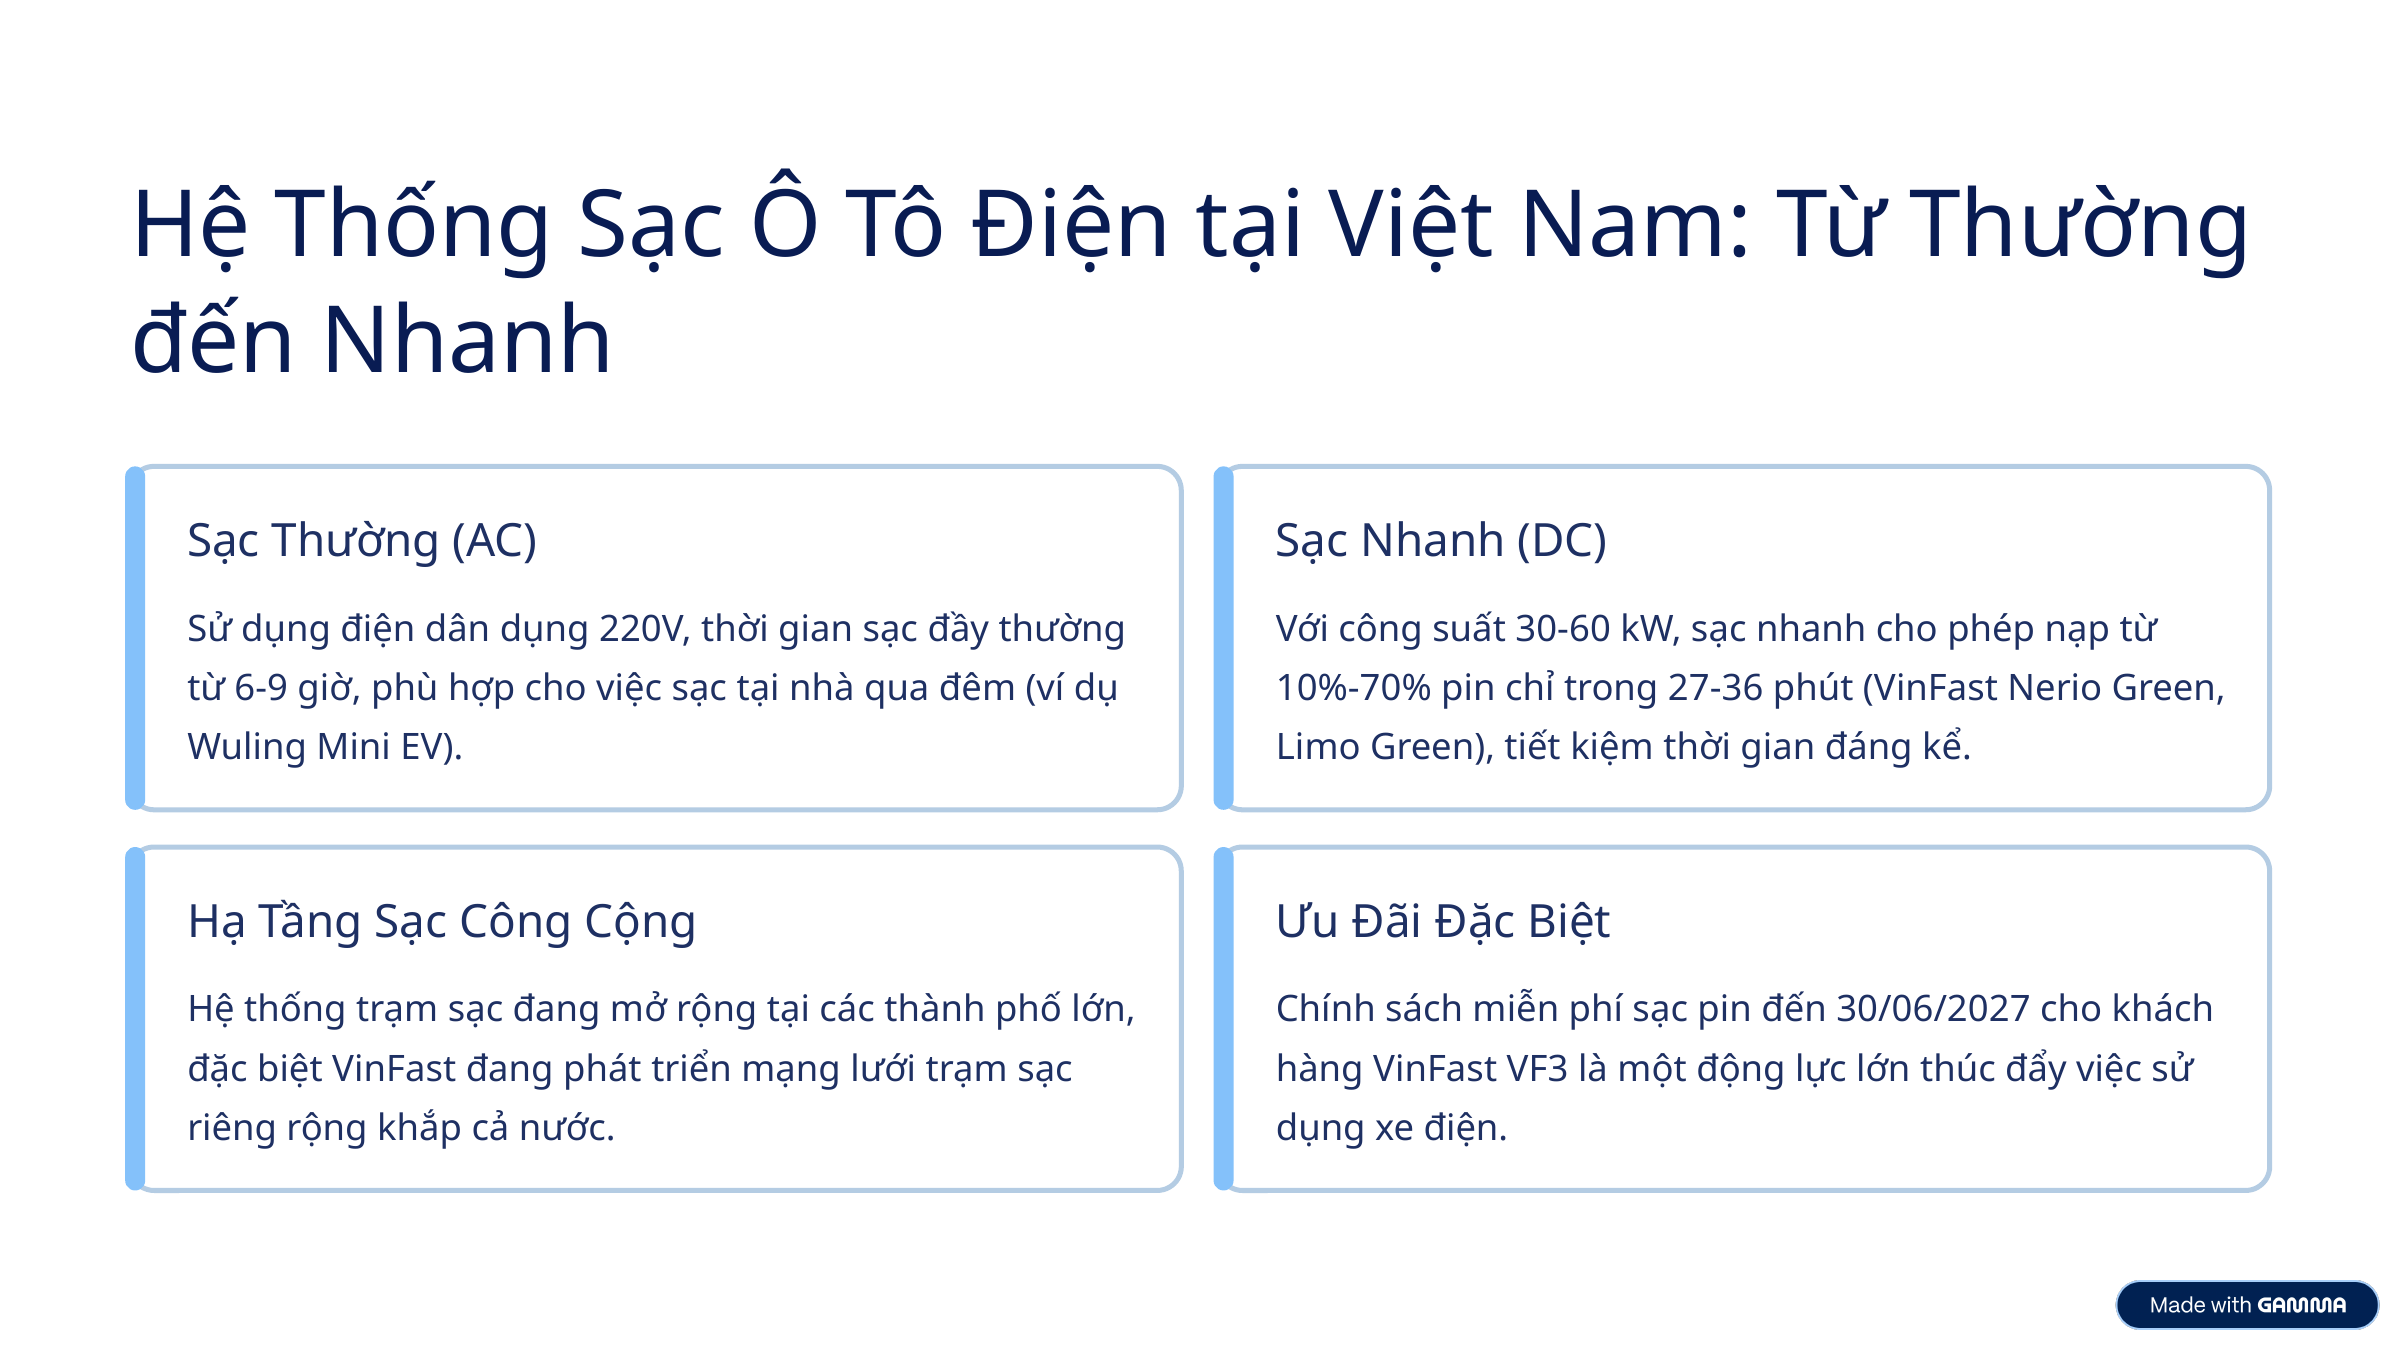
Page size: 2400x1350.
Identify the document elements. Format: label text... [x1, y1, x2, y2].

text_box [1213, 466, 1234, 810]
text_box Hạ Tầng Sạc Công Cộng [187, 889, 716, 948]
text_box Sạc Thường (AC) [187, 508, 653, 567]
text_box Ưu Đãi Đặc Biệt [1275, 889, 1741, 948]
text_box [1231, 847, 2270, 1191]
text_box Với công suất 30-60 kW, sạc nhanh cho phép nạp từ 10%-70% pin chỉ trong 27-36 phút (VinFast Nerio Green, Limo Green), tiết kiệm thời gian đáng kể. [1275, 589, 2228, 768]
text_box Hệ thống trạm sạc đang mở rộng tại các thành phố lớn, đặc biệt VinFast đang phát triển mạng lưới trạm sạc riêng rộng khắp cả nước. [187, 969, 1140, 1149]
text_box [125, 466, 146, 810]
text_box [1231, 466, 2270, 810]
text_box [142, 847, 1182, 1191]
text_box Sử dụng điện dân dụng 220V, thời gian sạc đầy thường từ 6-9 giờ, phù hợp cho việc sạc tại nhà qua đêm (ví dụ Wuling Mini EV). [187, 589, 1140, 768]
text_box Sạc Nhanh (DC) [1275, 508, 1741, 567]
text_box [142, 466, 1182, 810]
picture [2106, 1271, 2389, 1339]
text_box [125, 847, 146, 1191]
text_box [1213, 847, 1234, 1191]
text_box Chính sách miễn phí sạc pin đến 30/06/2027 cho khách hàng VinFast VF3 là một động lực lớn thúc đẩy việc sử dụng xe điện. [1275, 969, 2228, 1149]
text_box Hệ Thống Sạc Ô Tô Điện tại Việt Nam: Từ Thường đến Nhanh [130, 159, 2270, 392]
